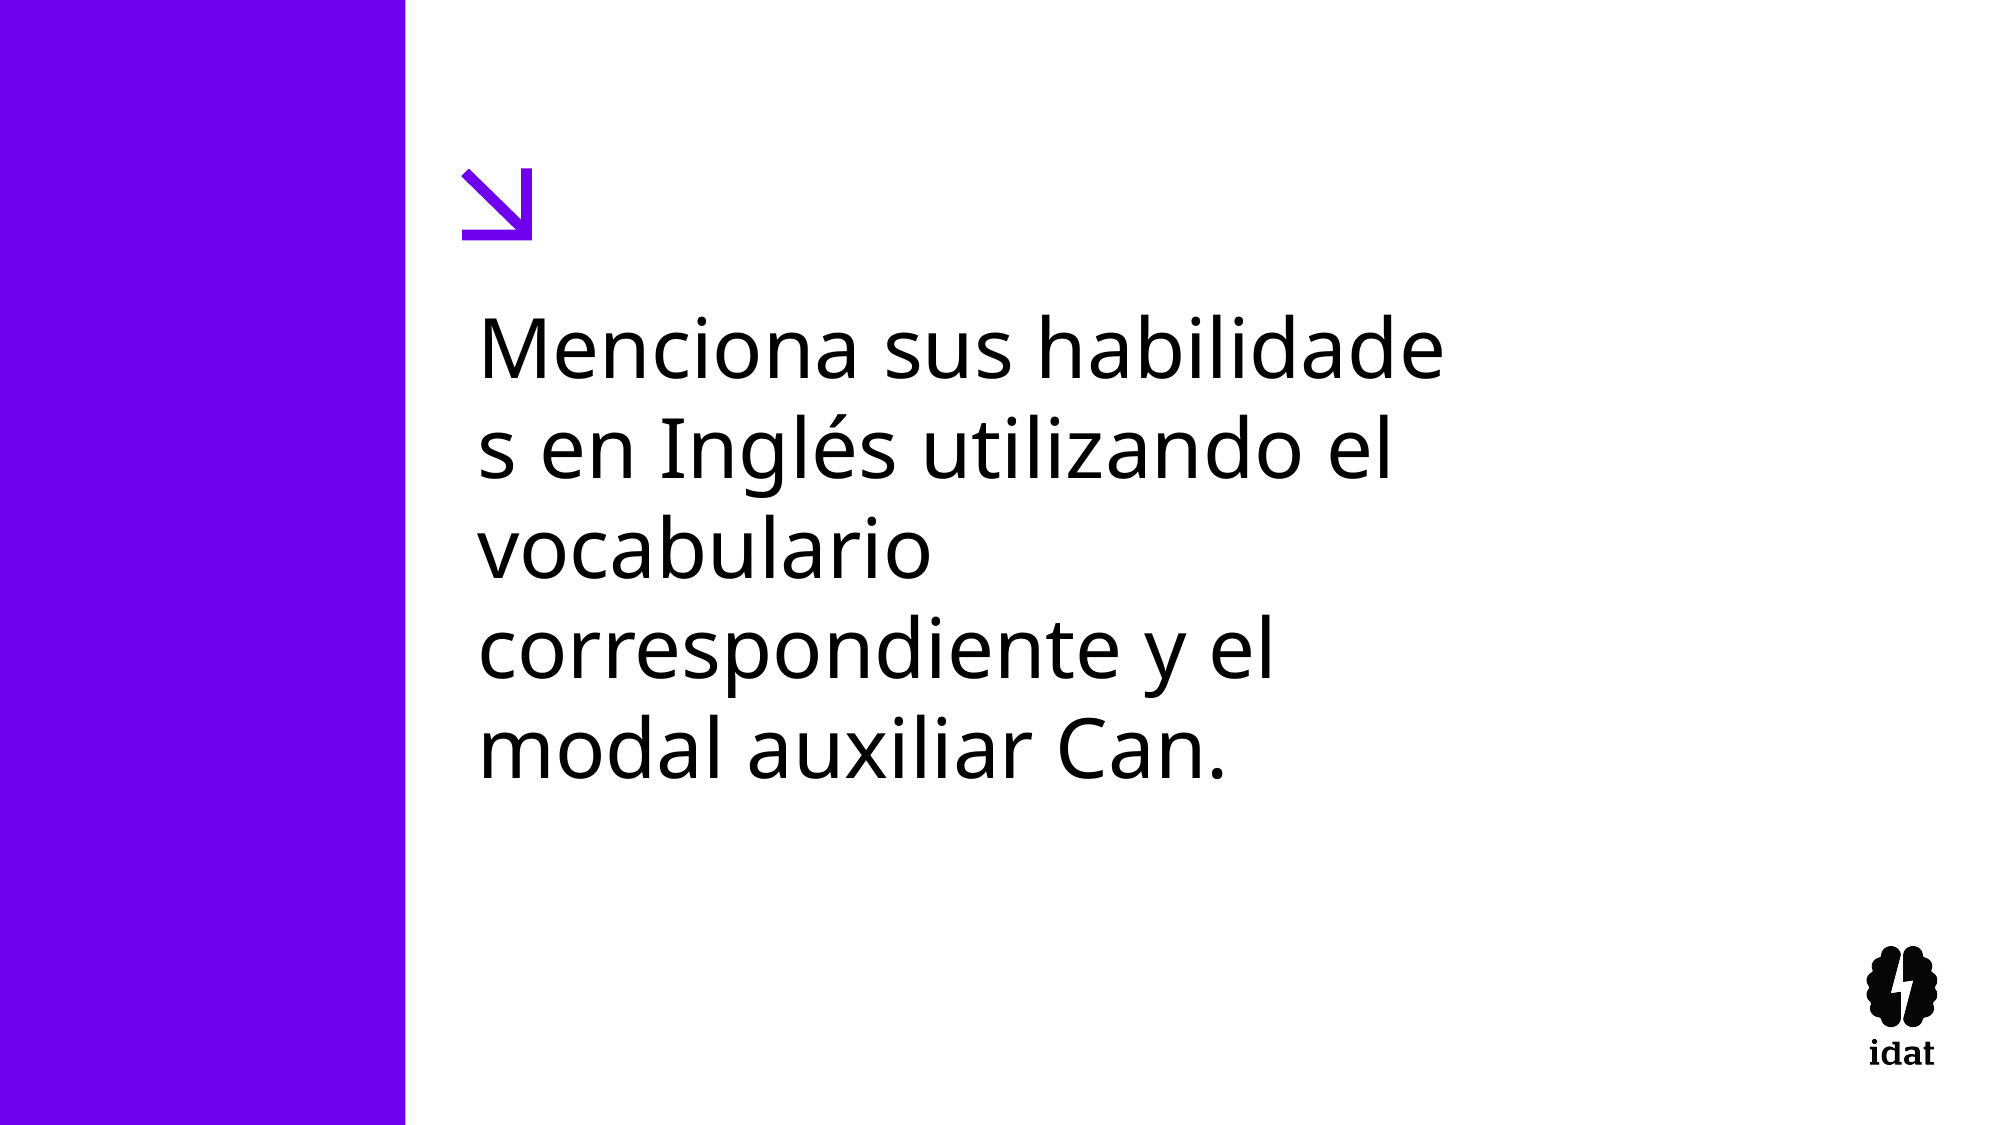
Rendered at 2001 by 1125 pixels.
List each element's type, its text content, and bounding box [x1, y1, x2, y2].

picture [1866, 946, 1938, 1065]
list Menciona sus habilidades en Inglés utilizando el vocabulario correspondiente y el modal auxiliar Can. [477, 295, 1483, 606]
